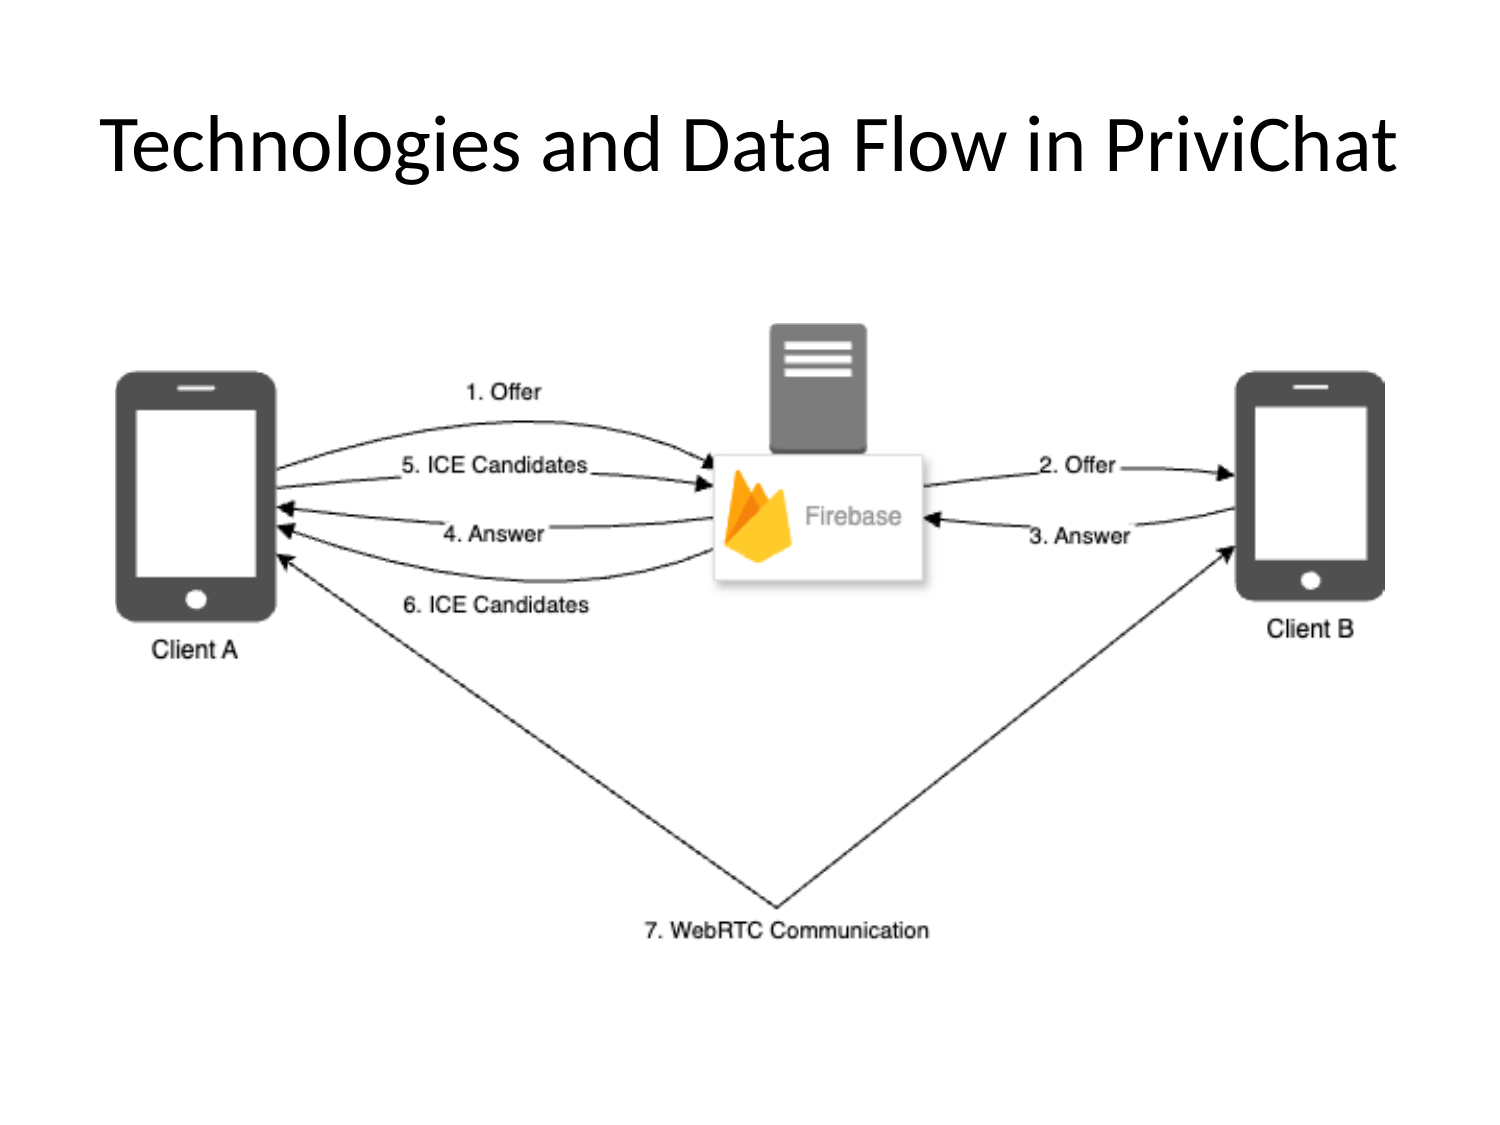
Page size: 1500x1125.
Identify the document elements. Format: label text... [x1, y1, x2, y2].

title Technologies and Data Flow in PriviChat [75, 45, 1425, 233]
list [115, 323, 1385, 945]
